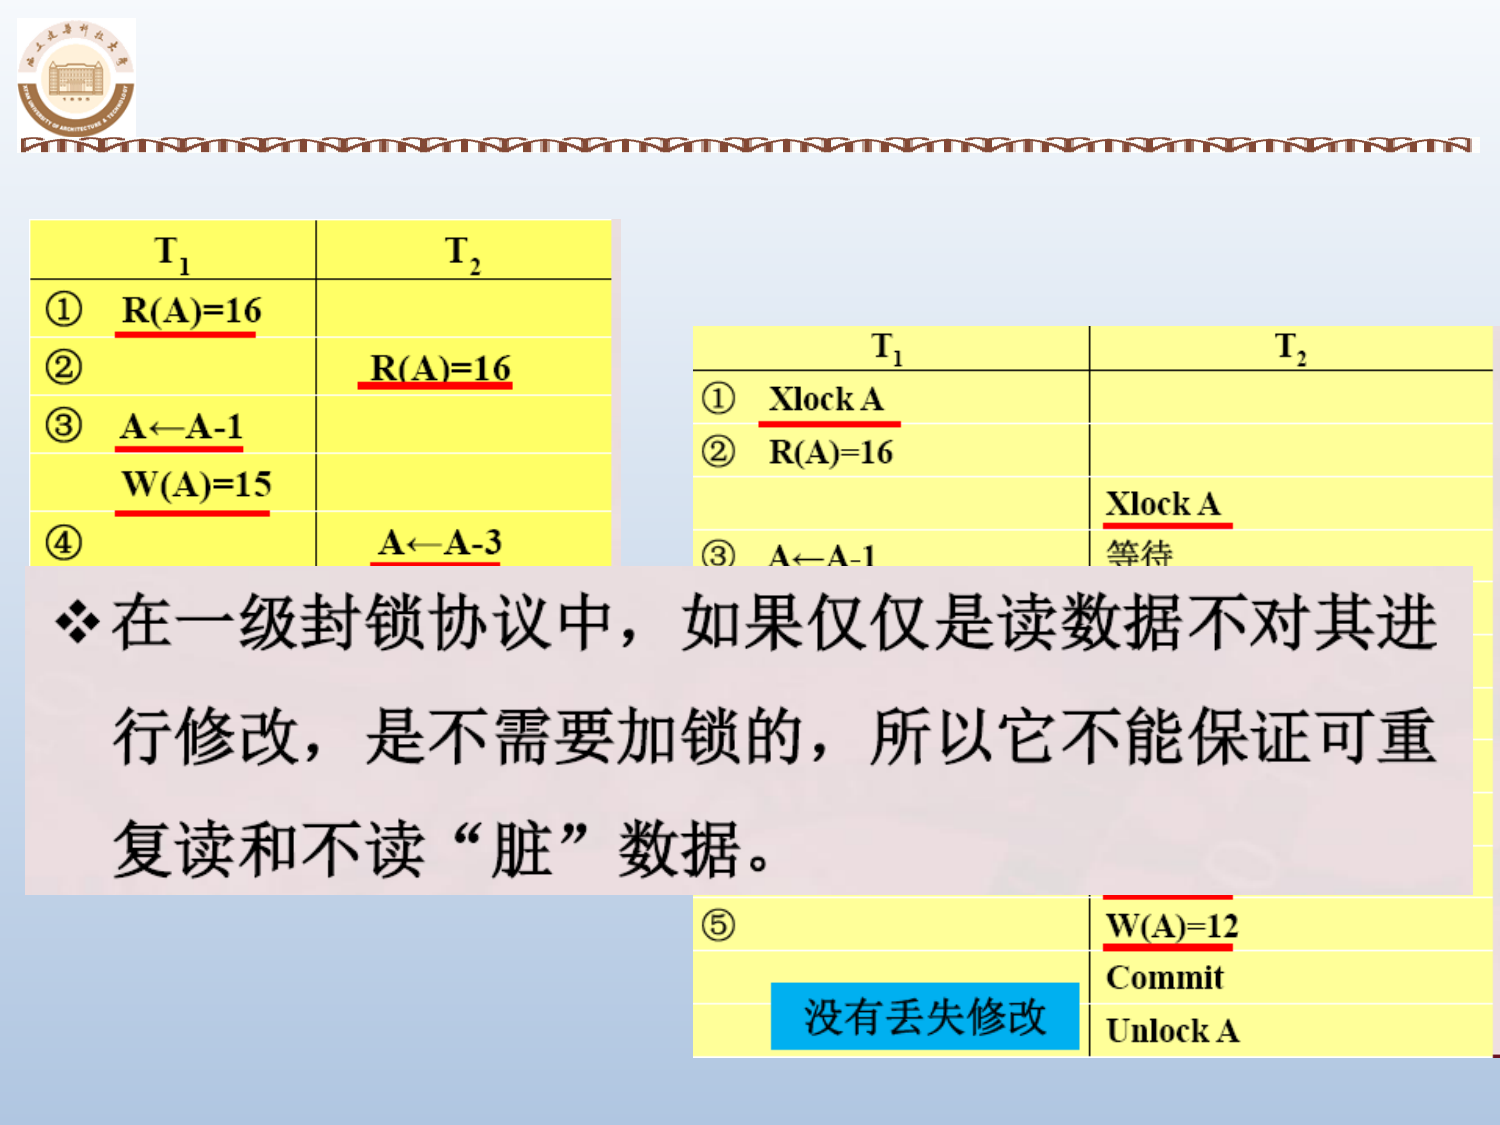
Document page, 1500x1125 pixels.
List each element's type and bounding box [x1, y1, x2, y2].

picture [25, 219, 1500, 1058]
picture [17, 18, 1480, 153]
